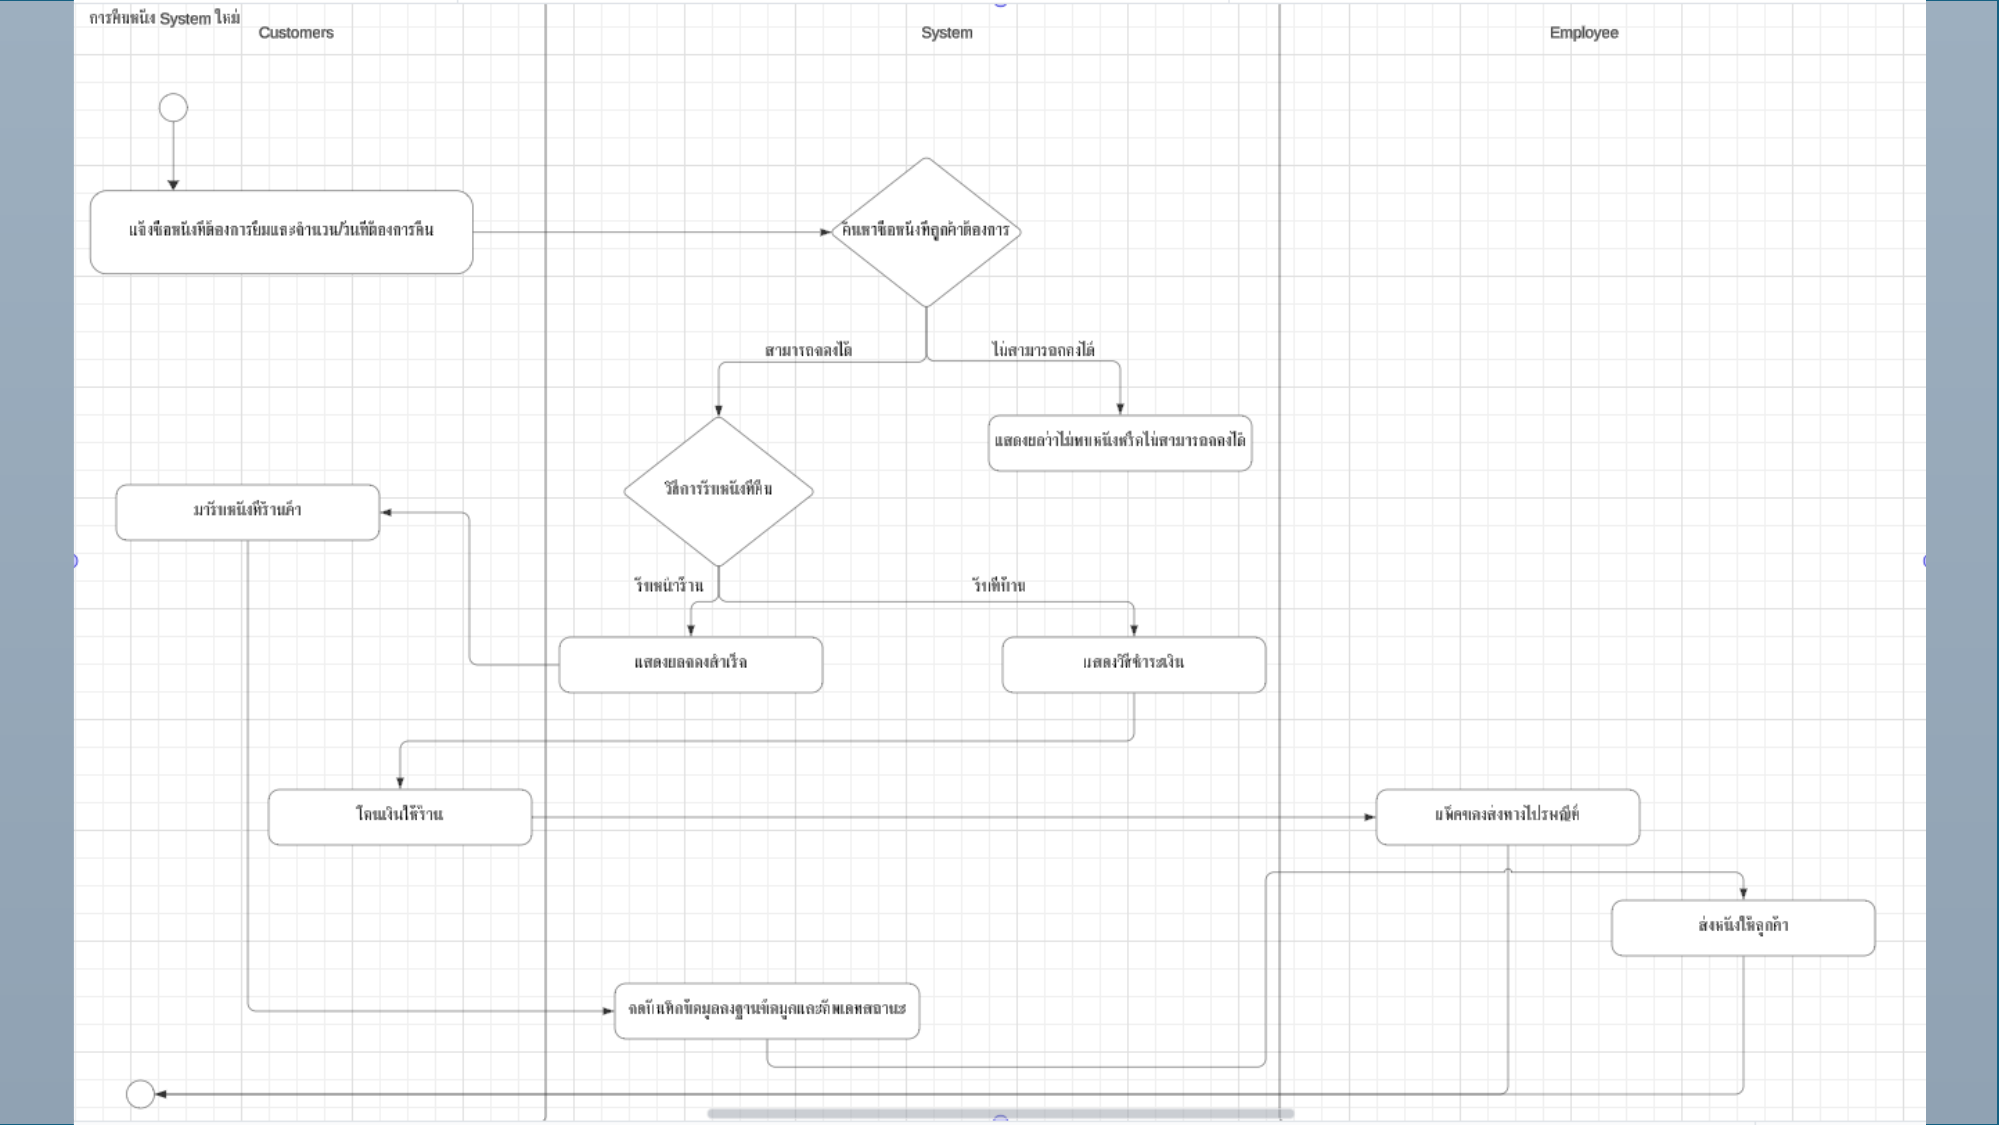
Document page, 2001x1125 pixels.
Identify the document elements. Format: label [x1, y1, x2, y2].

text_box [0, 0, 73, 1125]
text_box [1927, 0, 1999, 1125]
picture [73, 0, 1927, 1125]
